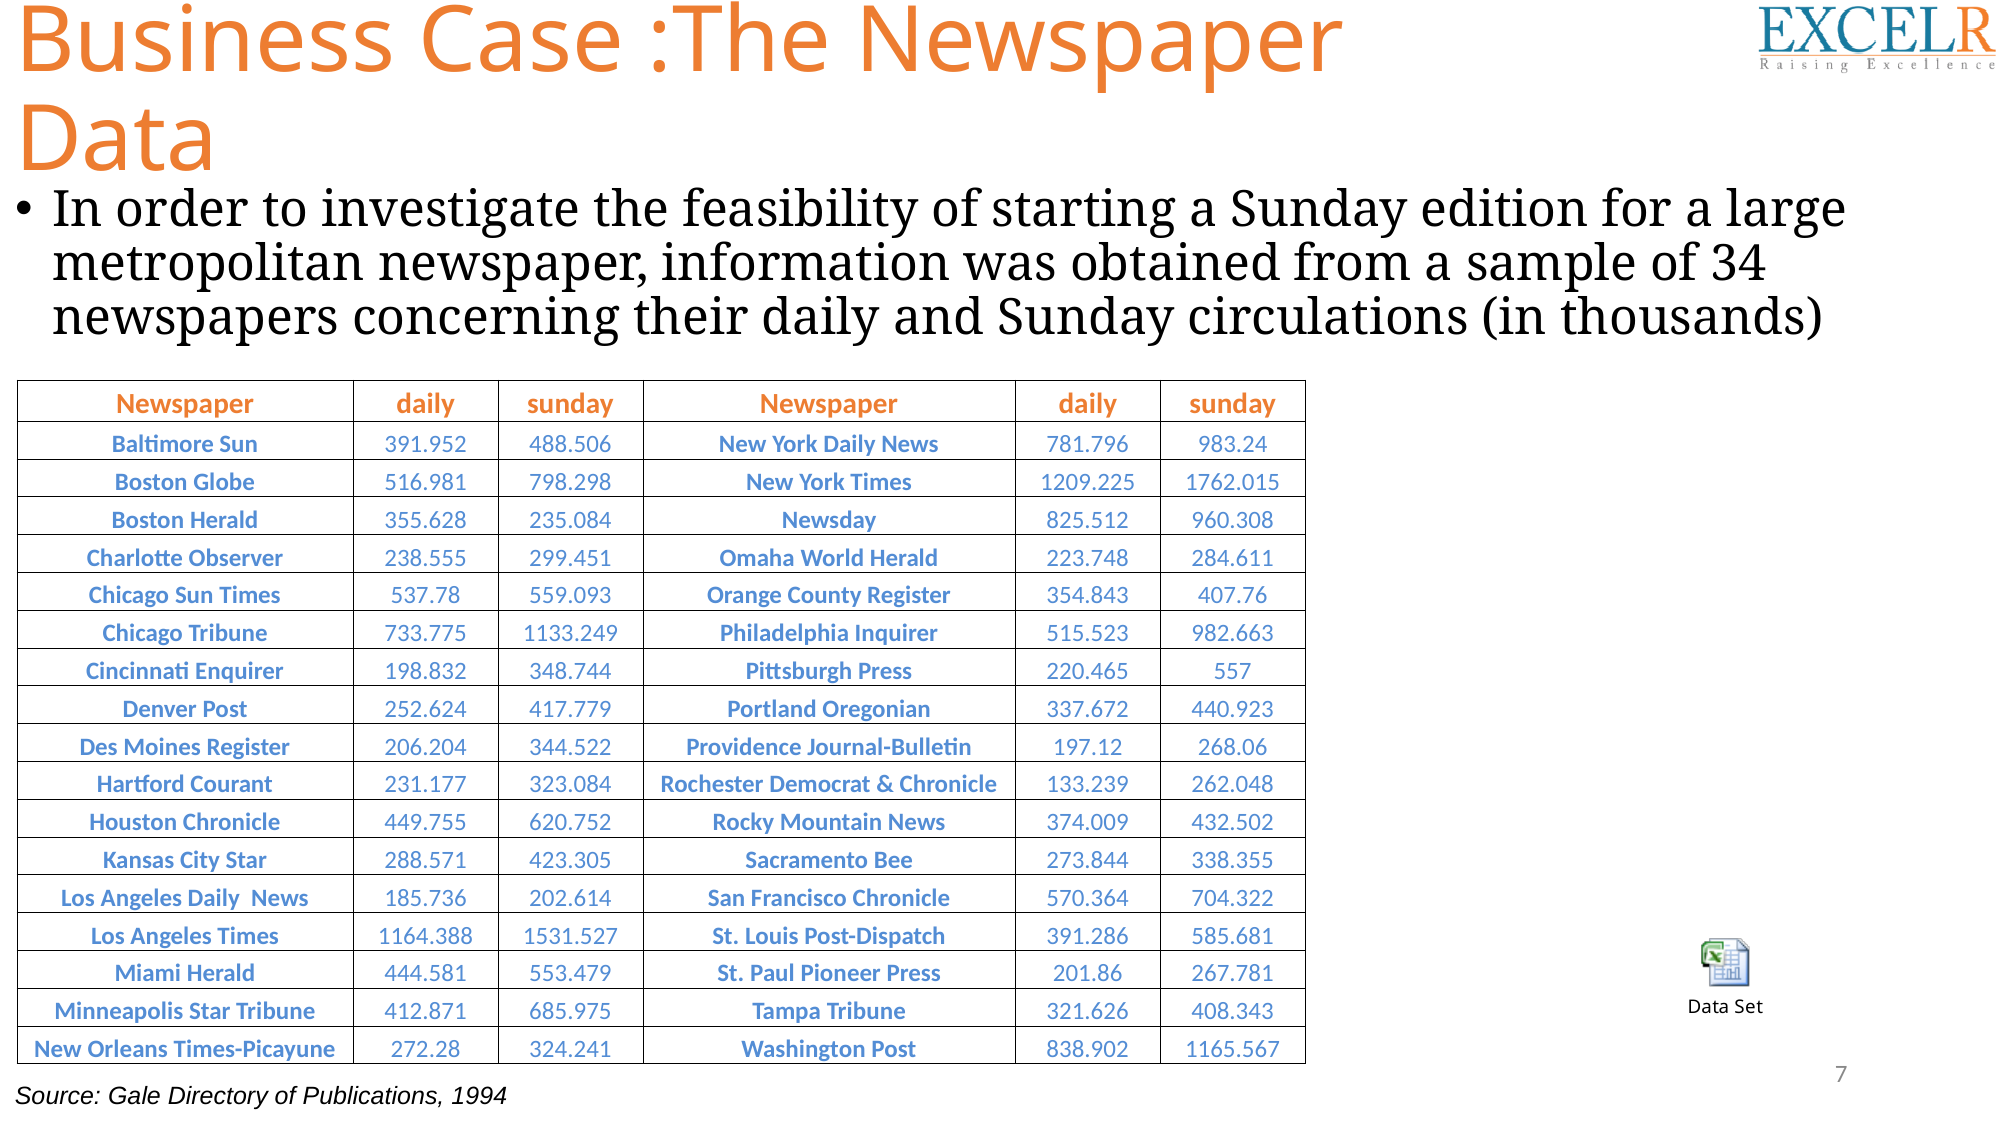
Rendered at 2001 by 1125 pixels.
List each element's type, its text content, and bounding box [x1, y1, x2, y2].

table_cell 198.832 [354, 649, 498, 685]
table_cell 1531.527 [499, 913, 643, 950]
table_cell 231.177 [354, 762, 498, 799]
table_cell 202.614 [499, 875, 643, 912]
table_cell 838.902 [1016, 1027, 1160, 1063]
table_header daily [1016, 381, 1160, 421]
table_cell 557 [1161, 649, 1305, 685]
table_cell Orange County Register [644, 573, 1015, 610]
table_cell 1133.249 [499, 611, 643, 648]
table_cell 344.522 [499, 724, 643, 761]
table_cell 825.512 [1016, 497, 1160, 534]
table_cell 781.796 [1016, 422, 1160, 459]
table_cell Hartford Courant [18, 762, 353, 799]
title Business Case :The Newspaper Data [0, 0, 1540, 175]
table_cell 354.843 [1016, 573, 1160, 610]
table_cell Washington Post [644, 1027, 1015, 1063]
table_header sunday [1161, 381, 1305, 421]
table_cell 273.844 [1016, 838, 1160, 874]
table_cell 585.681 [1161, 913, 1305, 950]
table_cell 407.76 [1161, 573, 1305, 610]
table_cell 432.502 [1161, 800, 1305, 837]
table_cell 355.628 [354, 497, 498, 534]
table_cell 488.506 [499, 422, 643, 459]
table_cell 288.571 [354, 838, 498, 874]
table_cell 324.241 [499, 1027, 643, 1063]
table_cell Denver Post [18, 686, 353, 723]
table_cell Los Angeles Daily News [18, 875, 353, 912]
table_cell Baltimore Sun [18, 422, 353, 459]
table_cell Los Angeles Times [18, 913, 353, 950]
table_cell Boston Herald [18, 497, 353, 534]
table_cell 733.775 [354, 611, 498, 648]
table_cell Rochester Democrat & Chronicle [644, 762, 1015, 799]
table_cell 704.322 [1161, 875, 1305, 912]
picture [1756, 0, 2000, 78]
table_cell Miami Herald [18, 951, 353, 988]
table_cell 299.451 [499, 535, 643, 572]
table_cell 220.465 [1016, 649, 1160, 685]
table_cell St. Paul Pioneer Press [644, 951, 1015, 988]
table_cell 374.009 [1016, 800, 1160, 837]
table_cell 338.355 [1161, 838, 1305, 874]
table_cell 685.975 [499, 989, 643, 1026]
table_cell 798.298 [499, 460, 643, 496]
table_cell Omaha World Herald [644, 535, 1015, 572]
table_cell 391.952 [354, 422, 498, 459]
table_cell 348.744 [499, 649, 643, 685]
table_cell 960.308 [1161, 497, 1305, 534]
table_cell 267.781 [1161, 951, 1305, 988]
table_cell 417.779 [499, 686, 643, 723]
table_cell 537.78 [354, 573, 498, 610]
table_cell 449.755 [354, 800, 498, 837]
table_cell Minneapolis Star Tribune [18, 989, 353, 1026]
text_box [1649, 937, 1800, 1065]
table_cell 268.06 [1161, 724, 1305, 761]
table_cell San Francisco Chronicle [644, 875, 1015, 912]
table_cell 323.084 [499, 762, 643, 799]
table_header daily [354, 381, 498, 421]
table_cell Pittsburgh Press [644, 649, 1015, 685]
table_cell Portland Oregonian [644, 686, 1015, 723]
table_cell 620.752 [499, 800, 643, 837]
table_cell 321.626 [1016, 989, 1160, 1026]
table_cell 133.239 [1016, 762, 1160, 799]
table_cell Providence Journal-Bulletin [644, 724, 1015, 761]
table_cell 408.343 [1161, 989, 1305, 1026]
table_cell 272.28 [354, 1027, 498, 1063]
table_cell 206.204 [354, 724, 498, 761]
table_cell 553.479 [499, 951, 643, 988]
table_cell 559.093 [499, 573, 643, 610]
table_cell 516.981 [354, 460, 498, 496]
table_cell Des Moines Register [18, 724, 353, 761]
table_cell New York Times [644, 460, 1015, 496]
table_cell 284.611 [1161, 535, 1305, 572]
table_cell Philadelphia Inquirer [644, 611, 1015, 648]
table_cell Rocky Mountain News [644, 800, 1015, 837]
table_cell 444.581 [354, 951, 498, 988]
table_cell Kansas City Star [18, 838, 353, 874]
table_cell 1209.225 [1016, 460, 1160, 496]
table_cell Sacramento Bee [644, 838, 1015, 874]
table_cell Charlotte Observer [18, 535, 353, 572]
table_cell 1762.015 [1161, 460, 1305, 496]
table_header sunday [499, 381, 643, 421]
table_cell 235.084 [499, 497, 643, 534]
table_cell 982.663 [1161, 611, 1305, 648]
table_cell 238.555 [354, 535, 498, 572]
table_cell 252.624 [354, 686, 498, 723]
table_cell 337.672 [1016, 686, 1160, 723]
table_cell St. Louis Post-Dispatch [644, 913, 1015, 950]
table_cell 440.923 [1161, 686, 1305, 723]
table_cell 412.871 [354, 989, 498, 1026]
table_cell Boston Globe [18, 460, 353, 496]
table_cell 423.305 [499, 838, 643, 874]
table_cell 223.748 [1016, 535, 1160, 572]
table_cell 201.86 [1016, 951, 1160, 988]
table_cell 262.048 [1161, 762, 1305, 799]
table_cell Chicago Sun Times [18, 573, 353, 610]
table_cell New Orleans Times-Picayune [18, 1027, 353, 1063]
table_cell 1164.388 [354, 913, 498, 950]
table_cell Chicago Tribune [18, 611, 353, 648]
text_box Source: Gale Directory of Publications, 1994 [0, 1072, 613, 1118]
list In order to investigate the feasibility of starting a Sunday edition for a large metropolitan newspaper, information was obtained from a sample of 34 newspapers concerning their daily and Sunday circulations (in thousands) [0, 175, 2000, 303]
table_cell Cincinnati Enquirer [18, 649, 353, 685]
table_cell 570.364 [1016, 875, 1160, 912]
table_cell 1165.567 [1161, 1027, 1305, 1063]
table_cell New York Daily News [644, 422, 1015, 459]
table_cell Houston Chronicle [18, 800, 353, 837]
table_cell 391.286 [1016, 913, 1160, 950]
table_header Newspaper [644, 381, 1015, 421]
table_cell 515.523 [1016, 611, 1160, 648]
table_cell 197.12 [1016, 724, 1160, 761]
table_header Newspaper [18, 381, 353, 421]
table_cell 983.24 [1161, 422, 1305, 459]
table_cell 185.736 [354, 875, 498, 912]
slide_number 7 [1412, 1042, 1863, 1103]
table_cell Newsday [644, 497, 1015, 534]
table_cell Tampa Tribune [644, 989, 1015, 1026]
